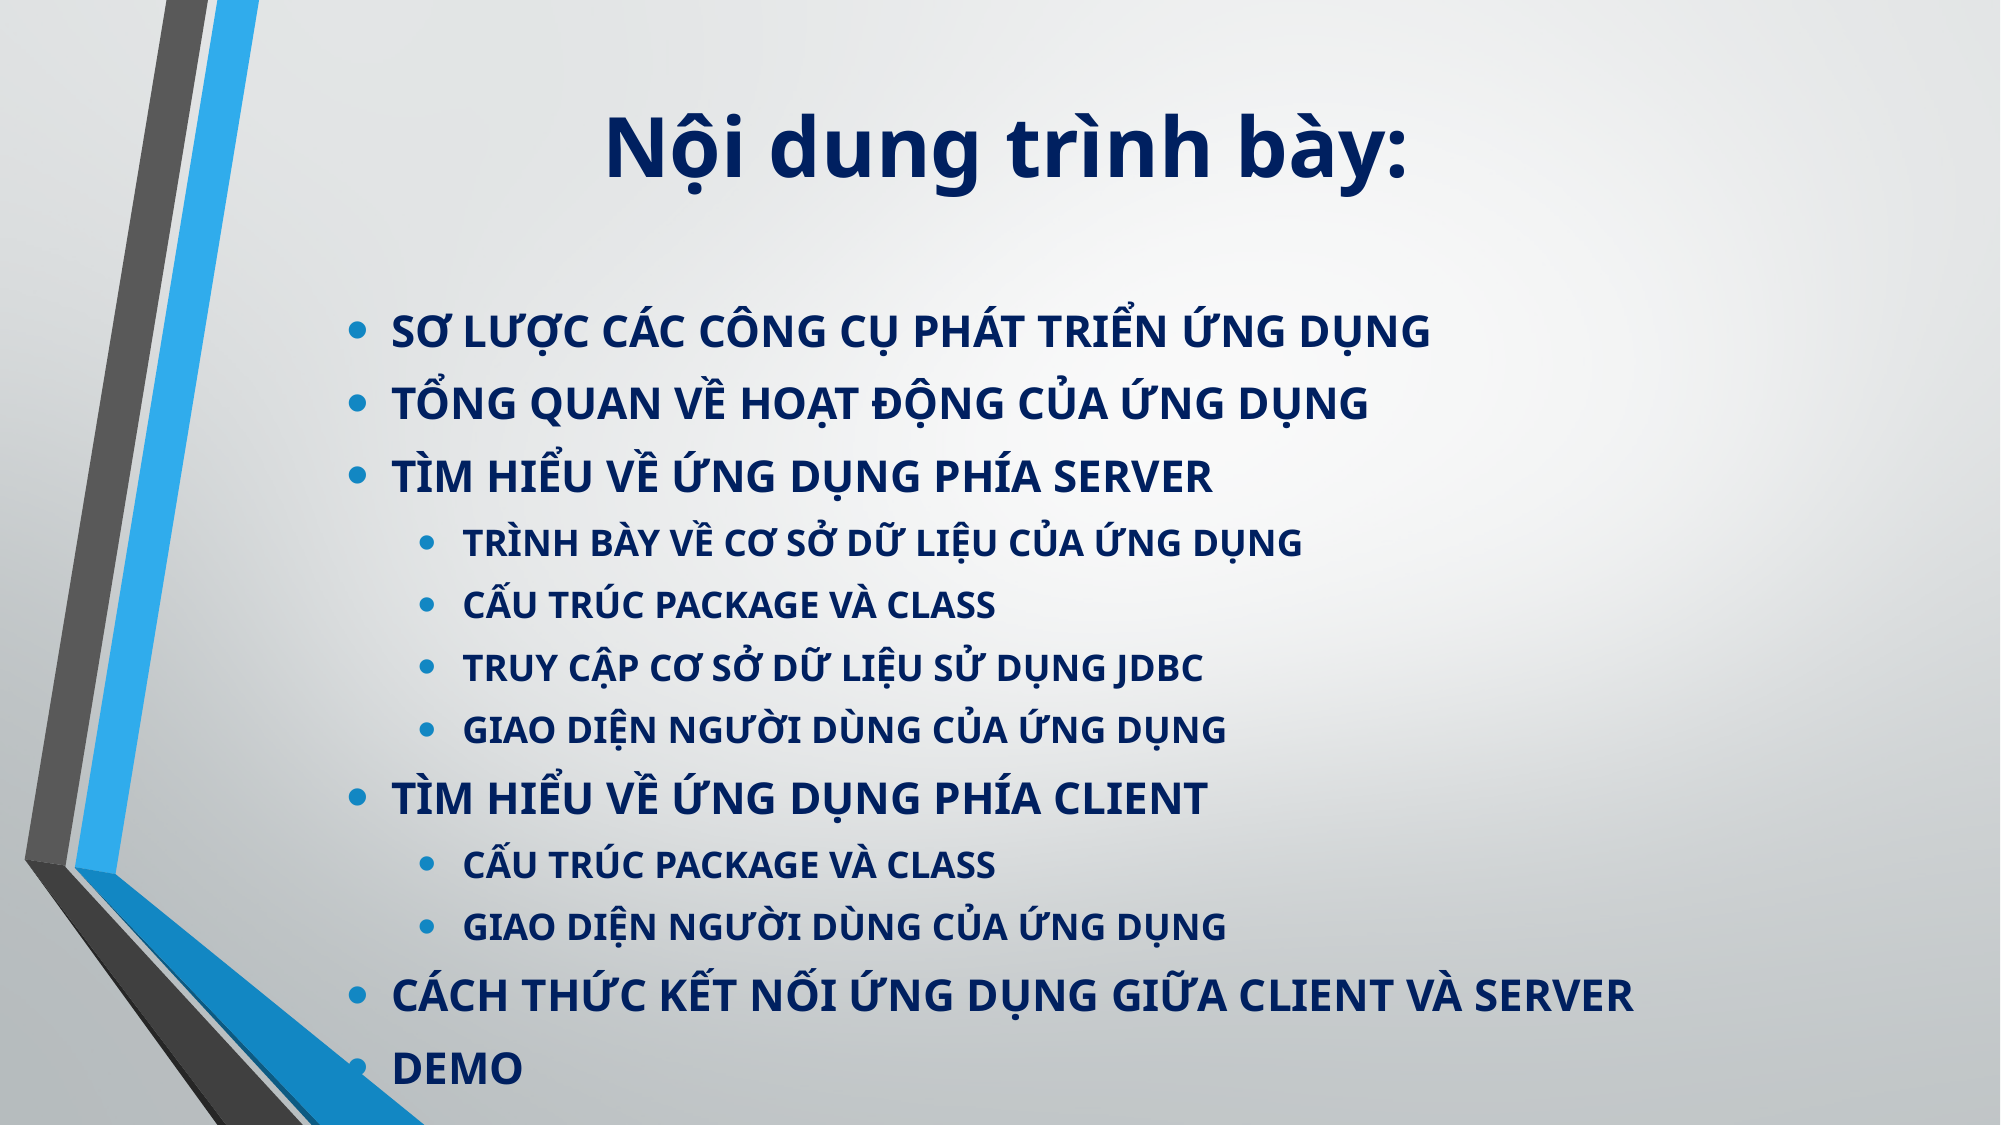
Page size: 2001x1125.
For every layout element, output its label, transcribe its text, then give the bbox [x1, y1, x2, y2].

title Nội dung trình bày: [184, 0, 1829, 288]
list SƠ LƯỢC CÁC CÔNG CỤ PHÁT TRIỂN ỨNG DỤNG TỔNG QUAN VỀ HOẠT ĐỘNG CỦA ỨNG DỤNG TÌM HIỂU VỀ ỨNG DỤNG PHÍA SERVER TRÌNH BÀY VỀ CƠ SỞ DỮ LIỆU CỦA ỨNG DỤNG CẤU TRÚC PACKAGE VÀ CLASS TRUY CẬP CƠ SỞ DỮ LIỆU SỬ DỤNG JDBC GIAO DIỆN NGƯỜI DÙNG CỦA ỨNG DỤNG TÌM HIỂU VỀ ỨNG DỤNG PHÍA CLIENT CẤU TRÚC PACKAGE VÀ CLASS GIAO DIỆN NGƯỜI DÙNG CỦA ỨNG DỤNG CÁCH THỨC KẾT NỐI ỨNG DỤNG GIỮA CLIENT VÀ SERVER DEMO [331, 295, 1682, 1113]
